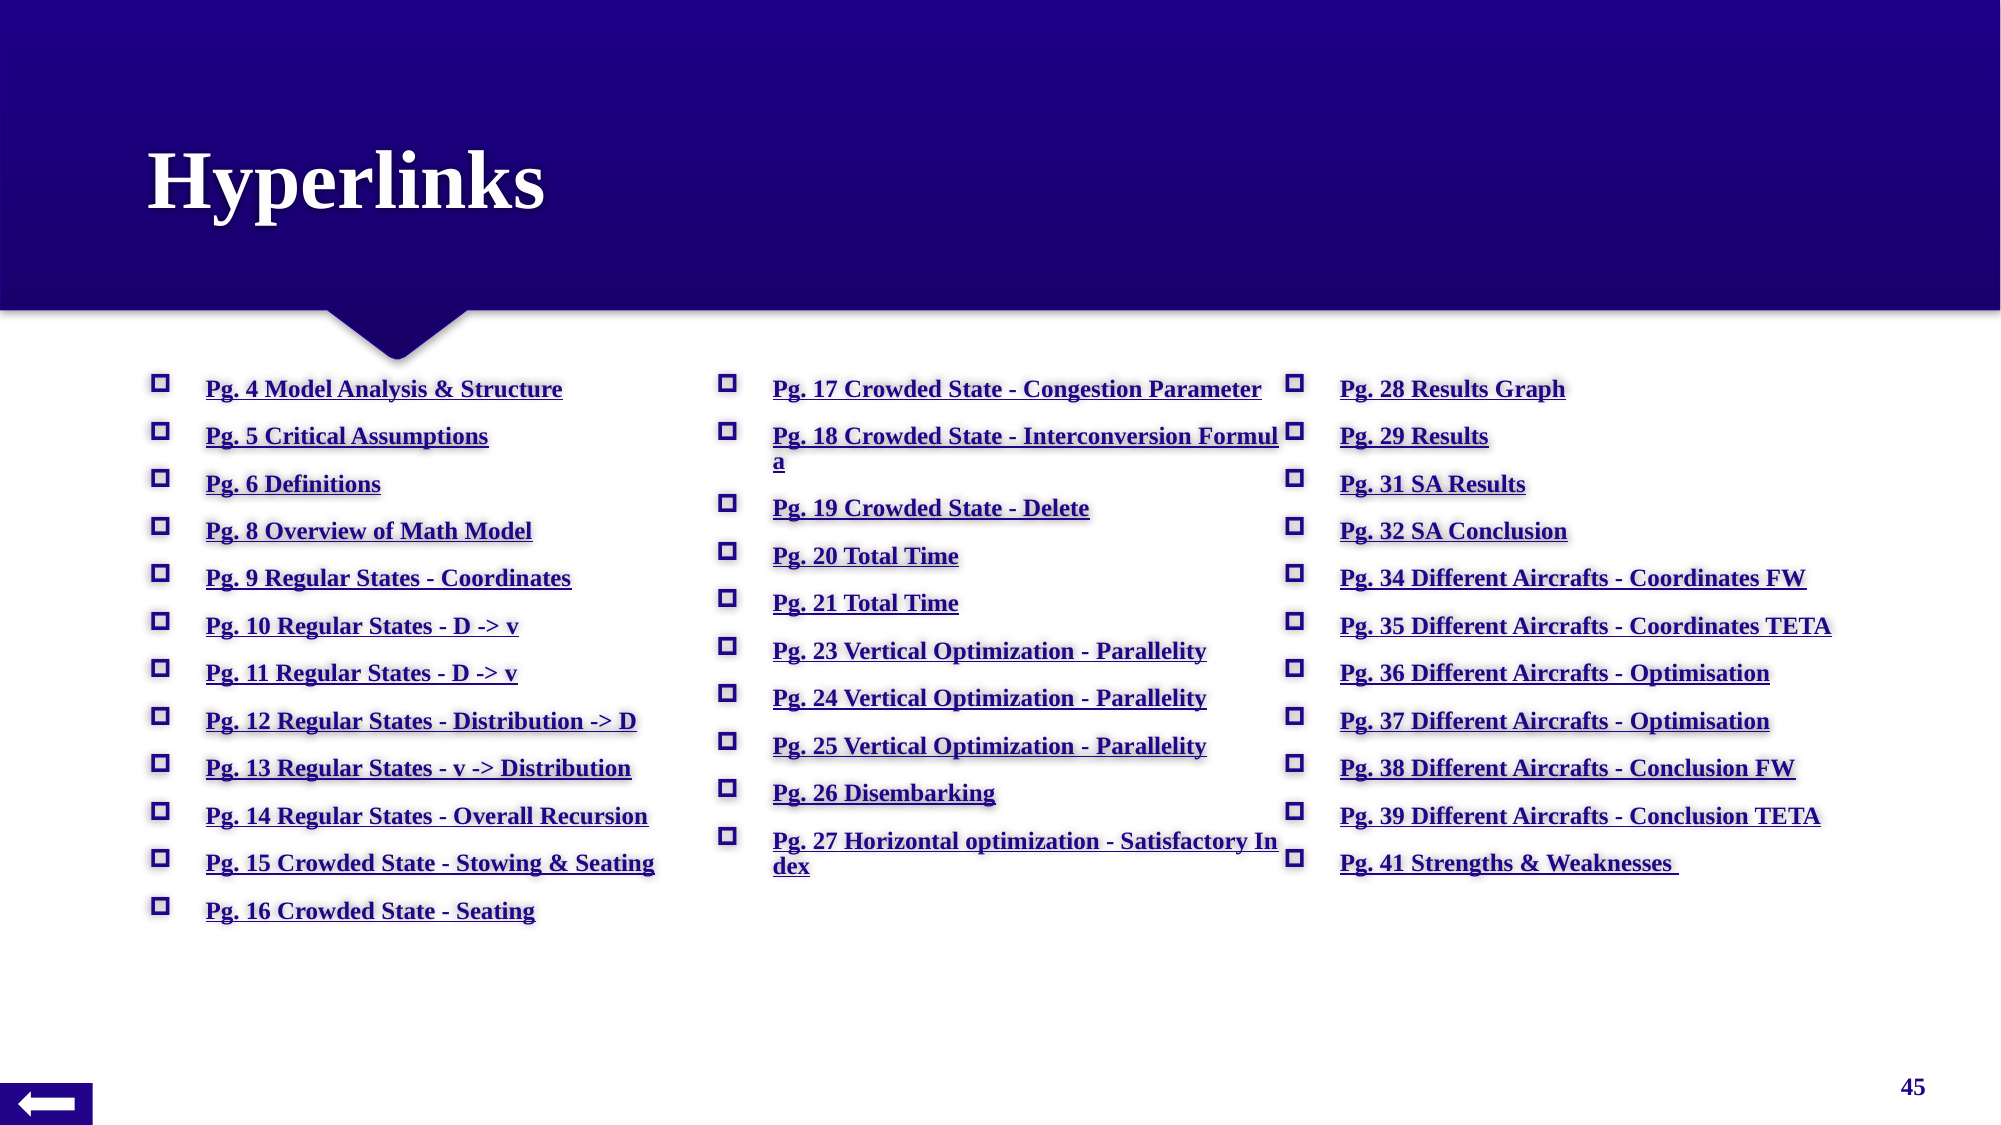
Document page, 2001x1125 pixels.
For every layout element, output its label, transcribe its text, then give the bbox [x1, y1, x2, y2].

text_box 45 [1885, 1062, 2000, 1108]
text_box [0, 1081, 95, 1125]
list Pg. 4 Model Analysis & Structure Pg. 5 Critical Assumptions Pg. 6 Definitions Pg. 8 Overview of Math Model Pg. 9 Regular States - Coordinates Pg. 10 Regular States - D -> v Pg. 11 Regular States - D -> v Pg. 12 Regular States - Distribution -> D Pg. 13 Regular States - v -> Distribution Pg. 14 Regular States - Overall Recursion Pg. 15 Crowded State - Stowing & Seating Pg. 16 Crowded State - Seating Pg. 17 Crowded State - Congestion Parameter Pg. 18 Crowded State - Interconversion Formula Pg. 19 Crowded State - Delete Pg. 20 Total Time Pg. 21 Total Time Pg. 23 Vertical Optimization - Parallelity Pg. 24 Vertical Optimization - Parallelity Pg. 25 Vertical Optimization - Parallelity Pg. 26 Disembarking Pg. 27 Horizontal optimization - Satisfactory Index Pg. 28 Results Graph Pg. 29 Results Pg. 31 SA Results Pg. 32 SA Conclusion Pg. 34 Different Aircrafts - Coordinates FW Pg. 35 Different Aircrafts - Coordinates TETA Pg. 36 Different Aircrafts - Optimisation Pg. 37 Different Aircrafts - Optimisation Pg. 38 Different Aircrafts - Conclusion FW Pg. 39 Different Aircrafts - Conclusion TETA Pg. 41 Strengths & Weaknesses [134, 364, 1866, 962]
title Hyperlinks [132, 73, 1868, 233]
